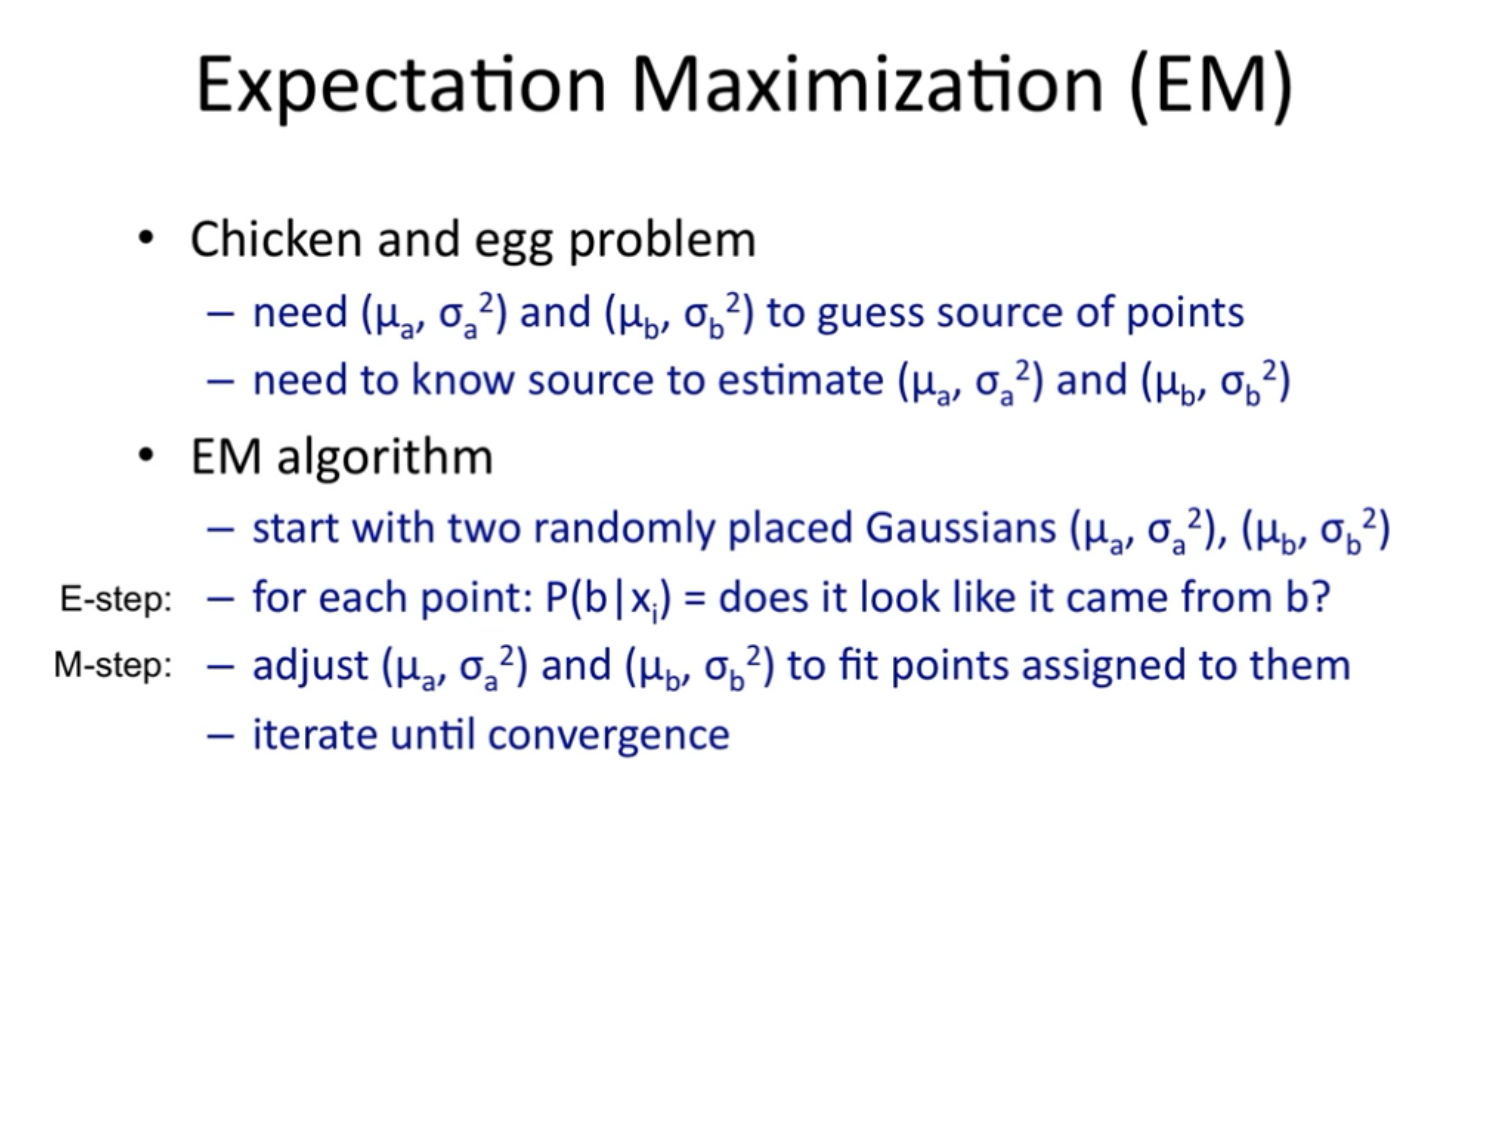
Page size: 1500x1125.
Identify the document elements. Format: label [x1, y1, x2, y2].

picture [40, 7, 1452, 791]
